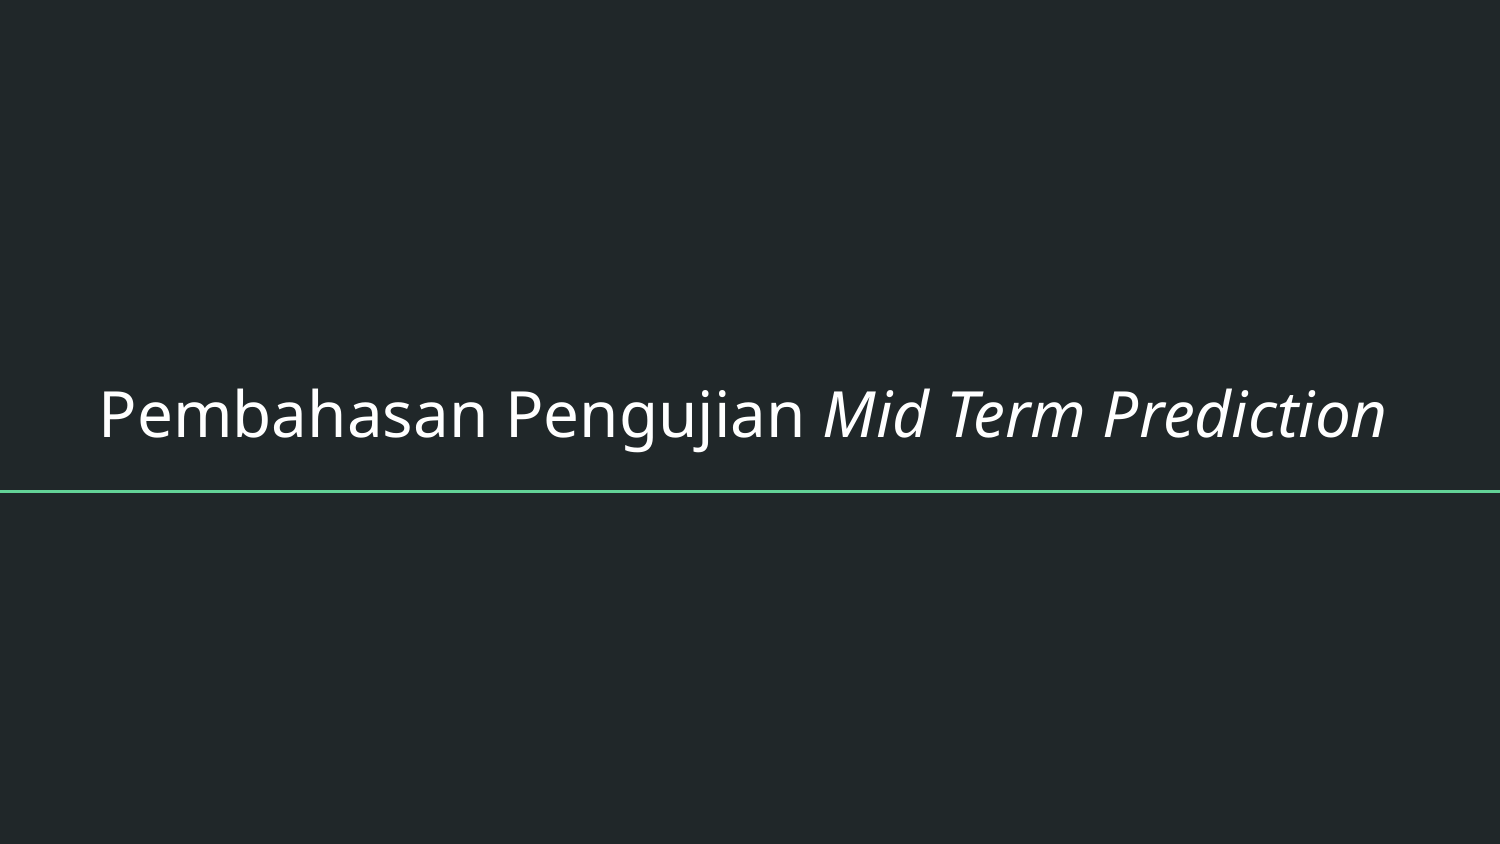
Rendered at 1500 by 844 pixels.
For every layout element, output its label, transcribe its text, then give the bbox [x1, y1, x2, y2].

title Pembahasan Pengujian Mid Term Prediction [83, 337, 1417, 466]
